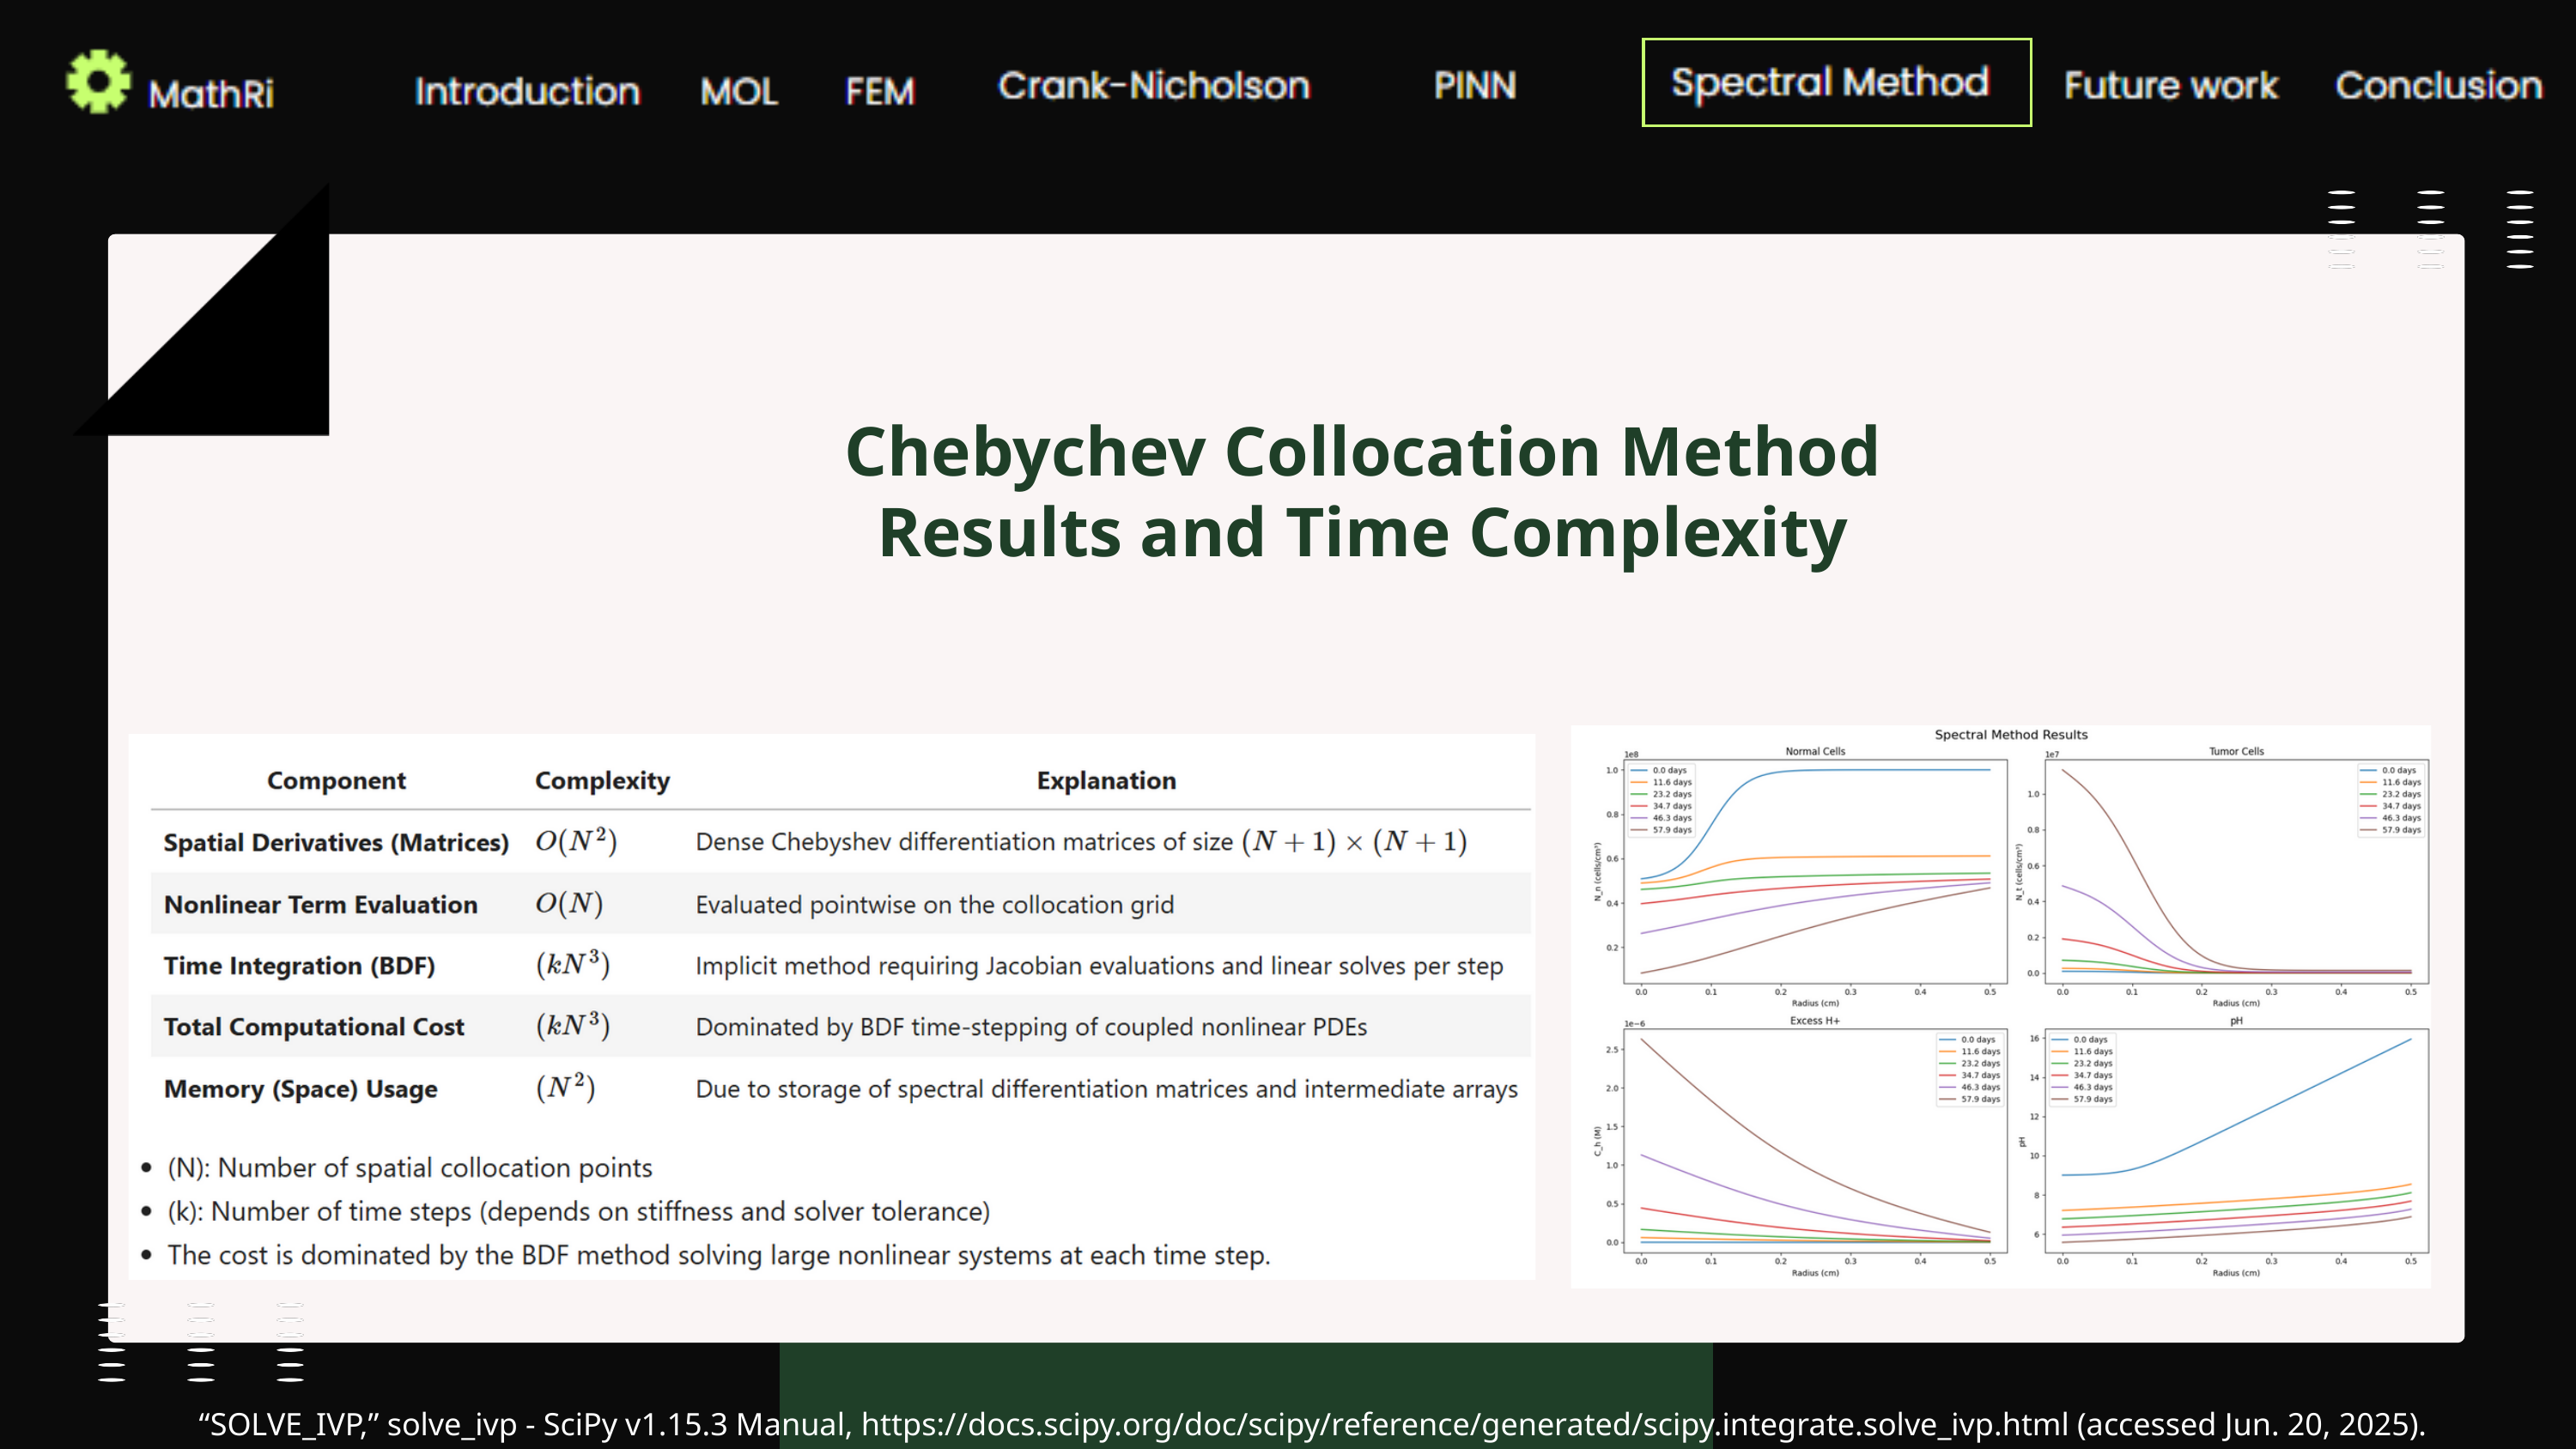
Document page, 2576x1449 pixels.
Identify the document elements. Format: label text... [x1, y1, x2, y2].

text_box [2328, 191, 2535, 270]
text_box [0, 0, 2576, 145]
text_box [779, 1353, 1713, 1449]
text_box [98, 1303, 305, 1382]
text_box [72, 182, 330, 436]
text_box “SOLVE_IVP,” solve_ivp - SciPy v1.15.3 Manual, https://docs.scipy.org/doc/scipy/reference/generated/scipy.integrate.solve_ivp.html (accessed Jun. 20, 2025). [1717, 1404, 2535, 1442]
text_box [107, 233, 2465, 1343]
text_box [1643, 38, 2032, 126]
text_box “SOLVE_IVP,” solve_ivp - SciPy v1.15.3 Manual, https://docs.scipy.org/doc/scipy/reference/generated/scipy.integrate.solve_ivp.html (accessed Jun. 20, 2025). [87, 1404, 775, 1442]
